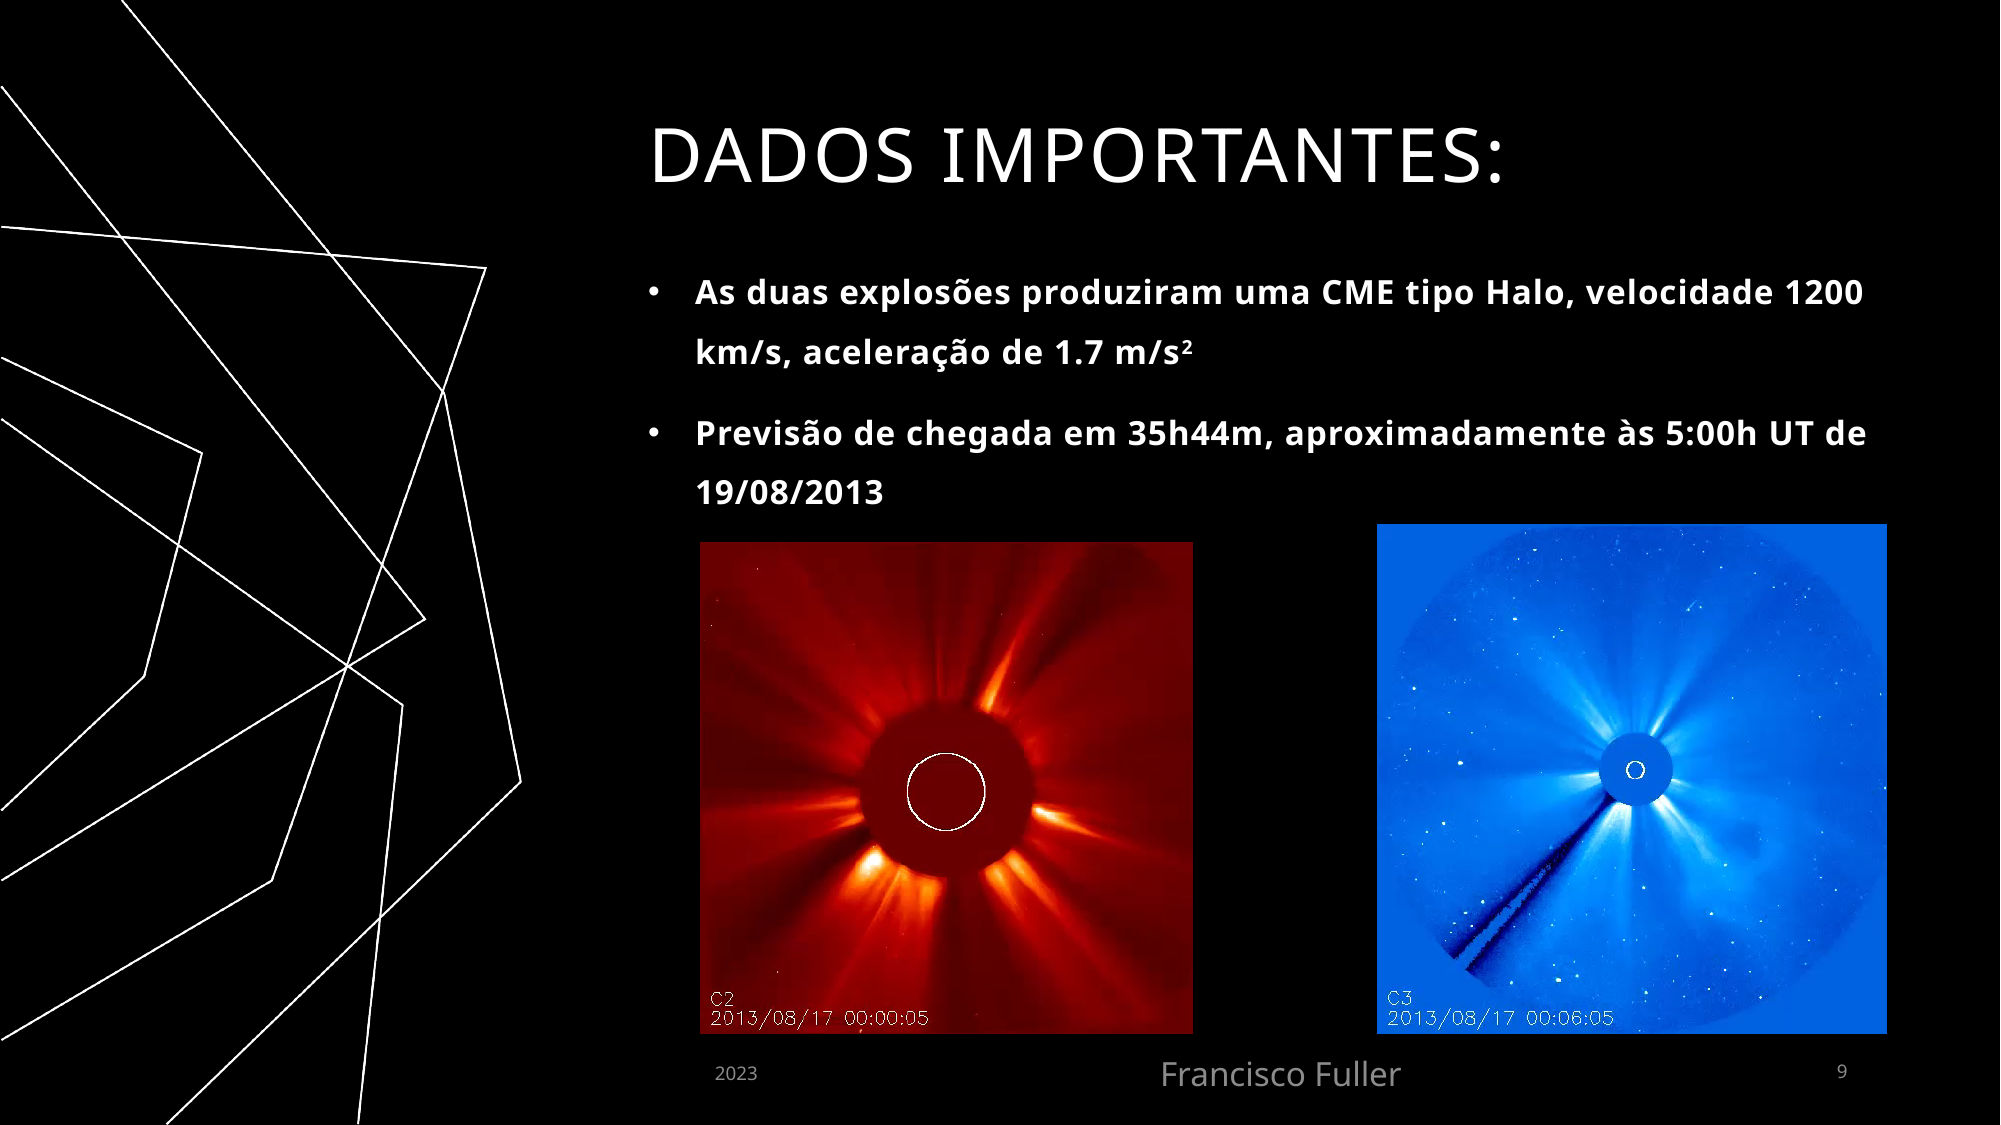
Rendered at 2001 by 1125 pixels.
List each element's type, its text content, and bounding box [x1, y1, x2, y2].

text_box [699, 541, 1193, 1035]
text_box As duas explosões produziram uma CME tipo Halo, velocidade 1200 km/s, aceleração de 1.7 m/s2 Previsão de chegada em 35h44m, aproximadamente às 5:00h UT de 19/08/2013 [633, 244, 1888, 524]
footer Francisco Fuller [1062, 1042, 1500, 1103]
slide_number 2023 [699, 1042, 992, 1103]
slide_number 9 [1571, 1042, 1863, 1103]
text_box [1376, 523, 1888, 1035]
picture [0, 0, 522, 1125]
text_box Dados importantes: [633, 110, 1773, 210]
